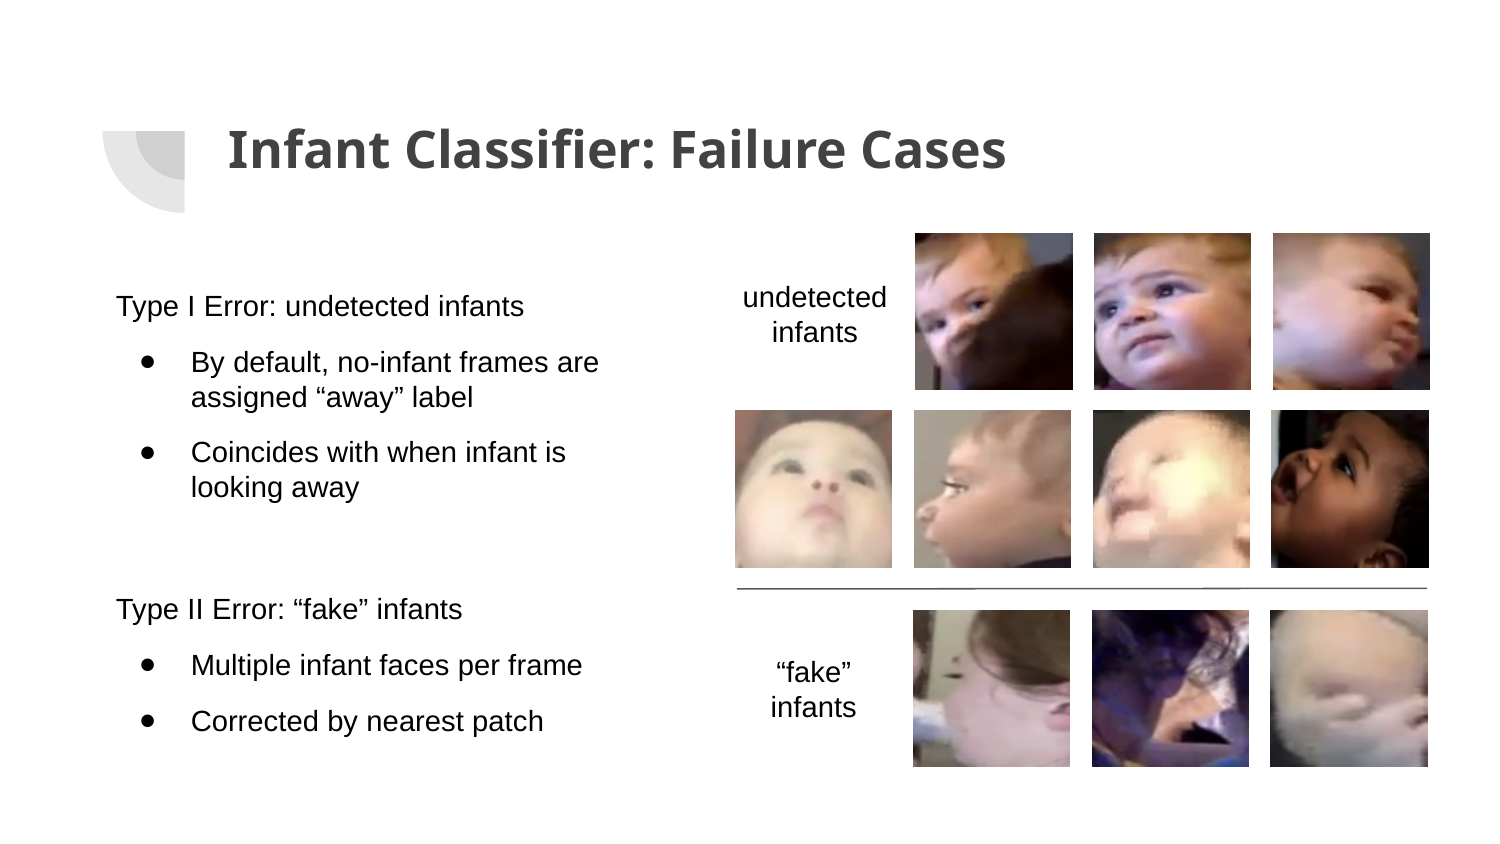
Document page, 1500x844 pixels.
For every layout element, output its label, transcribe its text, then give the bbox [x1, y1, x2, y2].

picture [915, 233, 1073, 391]
picture [1094, 233, 1252, 391]
picture [1091, 609, 1249, 767]
picture [914, 410, 1071, 568]
title Infant Classifier: Failure Cases [213, 98, 1236, 200]
picture [1273, 233, 1430, 391]
picture [735, 410, 893, 568]
picture [913, 609, 1070, 767]
text_box Type I Error: undetected infants By default, no-infant frames are assigned “away” label Coincides with when infant is looking away [100, 272, 654, 516]
picture [1092, 410, 1250, 568]
picture [1271, 410, 1429, 568]
text_box “fake” infants [731, 638, 896, 739]
text_box undetected infants [724, 263, 907, 364]
picture [1270, 609, 1428, 767]
text_box Type II Error: “fake” infants Multiple infant faces per frame Corrected by nearest patch [100, 575, 685, 796]
